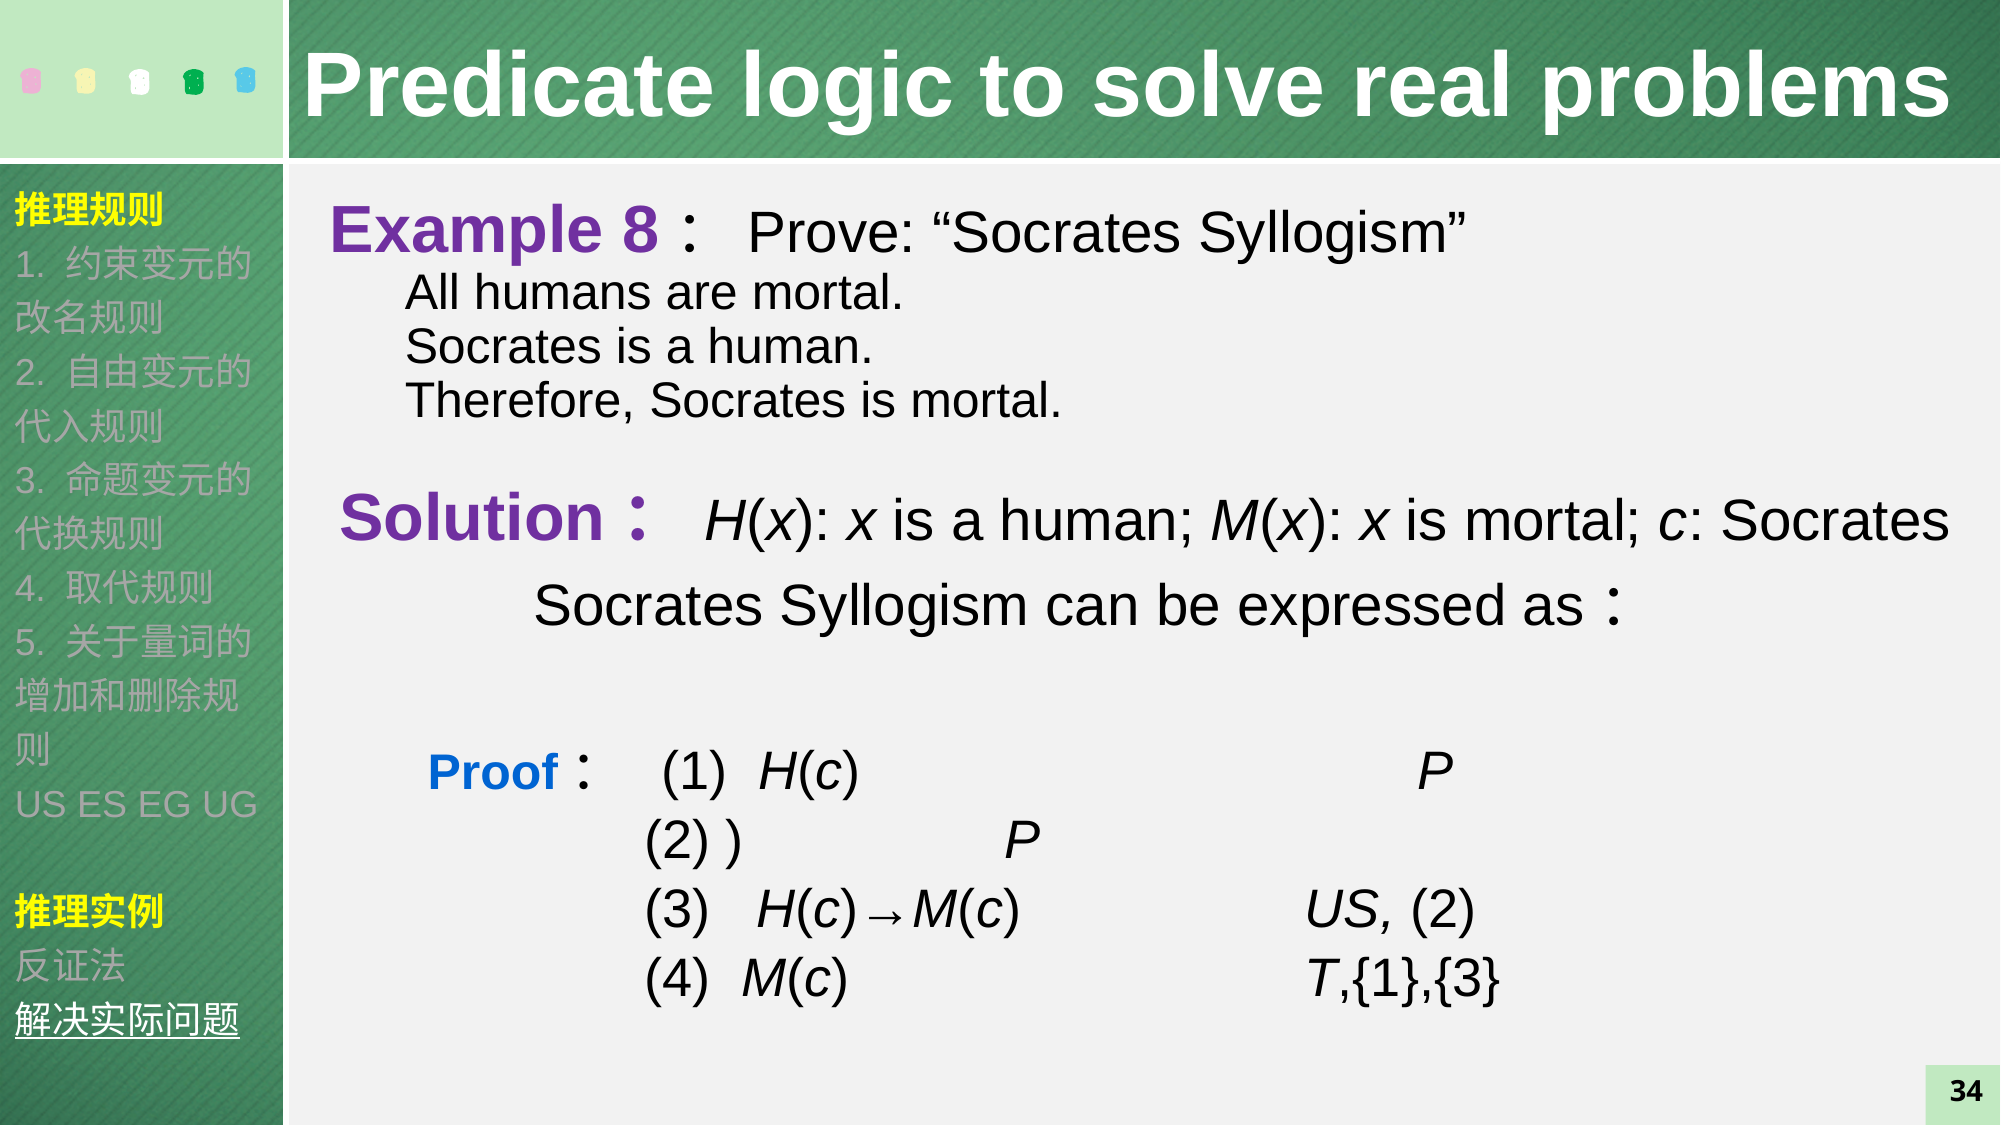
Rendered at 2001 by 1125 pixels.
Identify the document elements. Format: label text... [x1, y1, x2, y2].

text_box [19, 65, 258, 95]
text_box Predicate logic to solve real problems [288, 16, 1981, 142]
picture [289, 0, 2000, 158]
text_box 推理规则 1. 约束变元的改名规则 2. 自由变元的代入规则 3. 命题变元的代换规则 4. 取代规则 5. 关于量词的增加和删除规则 US ES EG UG 推理实例 反证法 解决实际问题 [0, 170, 277, 1103]
picture [0, 164, 283, 1125]
slide_number 34 [1925, 1065, 2000, 1125]
